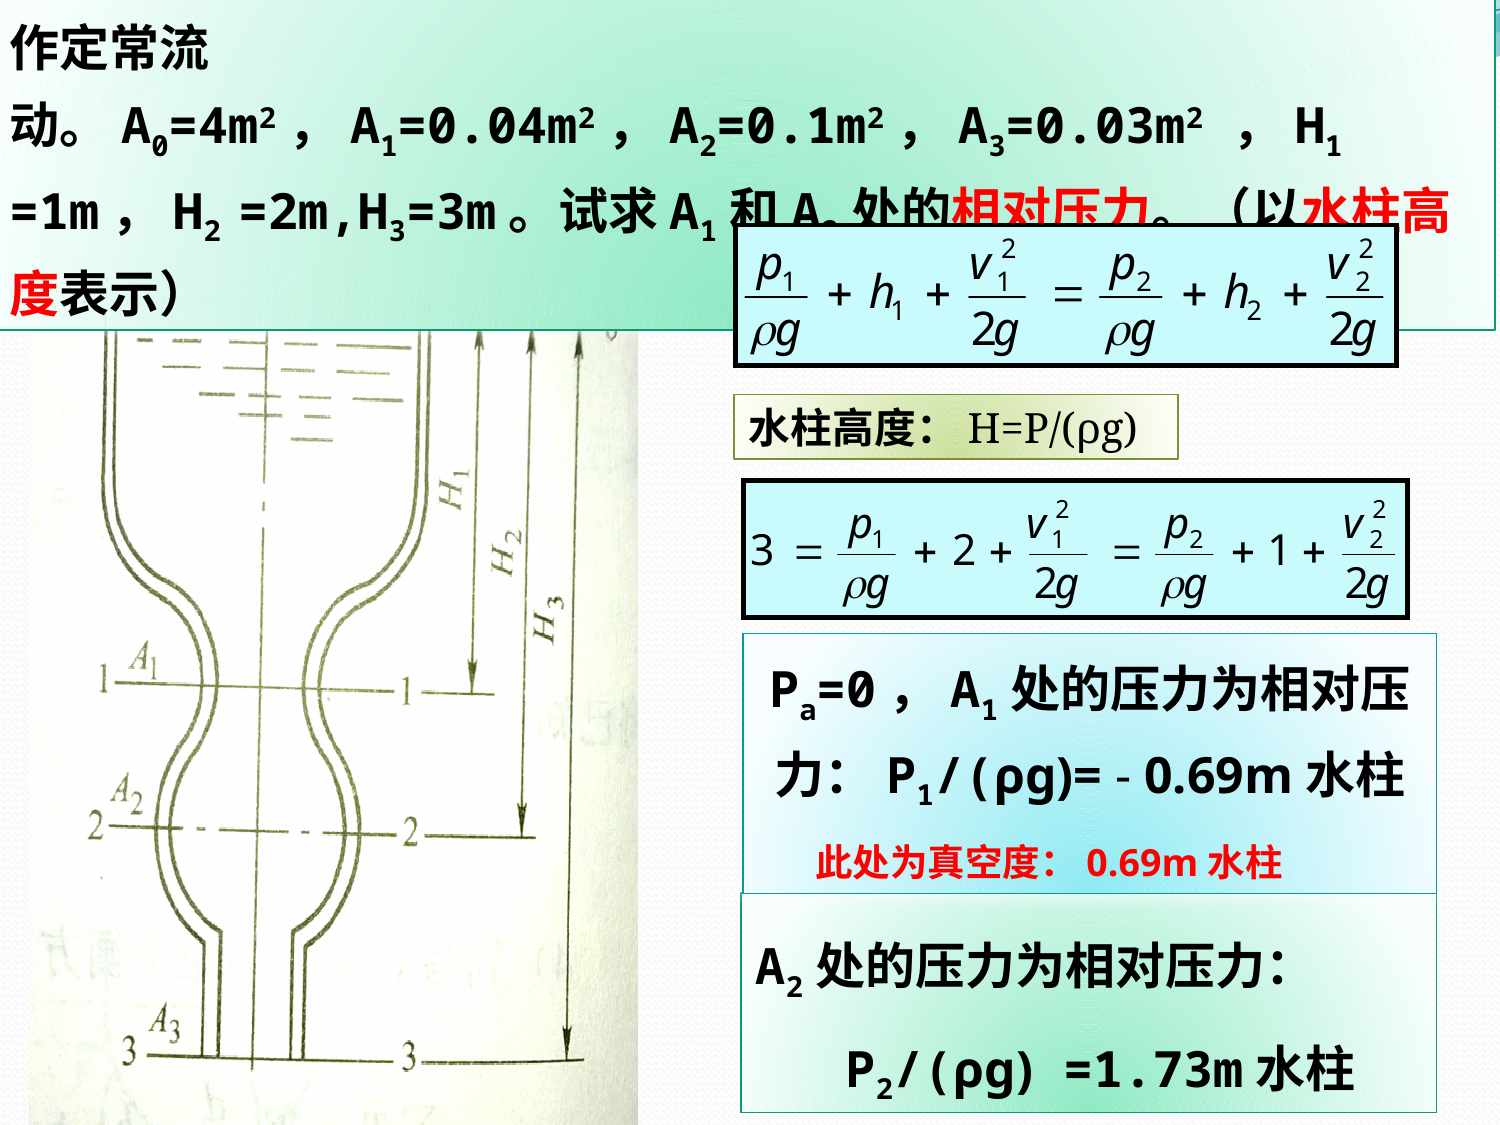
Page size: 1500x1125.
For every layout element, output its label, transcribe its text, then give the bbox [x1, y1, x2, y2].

text_box 实际液体流动： 1、根据已知液体流动速度判定是层流还是湍流，取α值。 2、注意能量损失的单位换算ρghw (△P)。 [740, 898, 1437, 907]
picture [29, 219, 638, 1125]
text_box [745, 482, 1406, 616]
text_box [737, 226, 1395, 364]
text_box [638, 223, 642, 331]
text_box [23, 221, 29, 331]
text_box 作定常流动。A0=4m2，A1=0.04m2，A2=0.1m2，A3=0.03m2 ，H1 =1m，H2 =2m,H3=3m。试求A1和A2处的相对压力。（以水柱高度表示） [0, 0, 1496, 331]
text_box 水柱高度：H=P/(ρg) [733, 394, 1179, 460]
text_box Pa=0，A1处的压力为相对压力：P1/(ρg)= - 0.69m水柱 此处为真空度：0.69m水柱 [742, 633, 1437, 894]
text_box A2处的压力为相对压力： P2/(ρg) =1.73m水柱 [740, 904, 1437, 1113]
